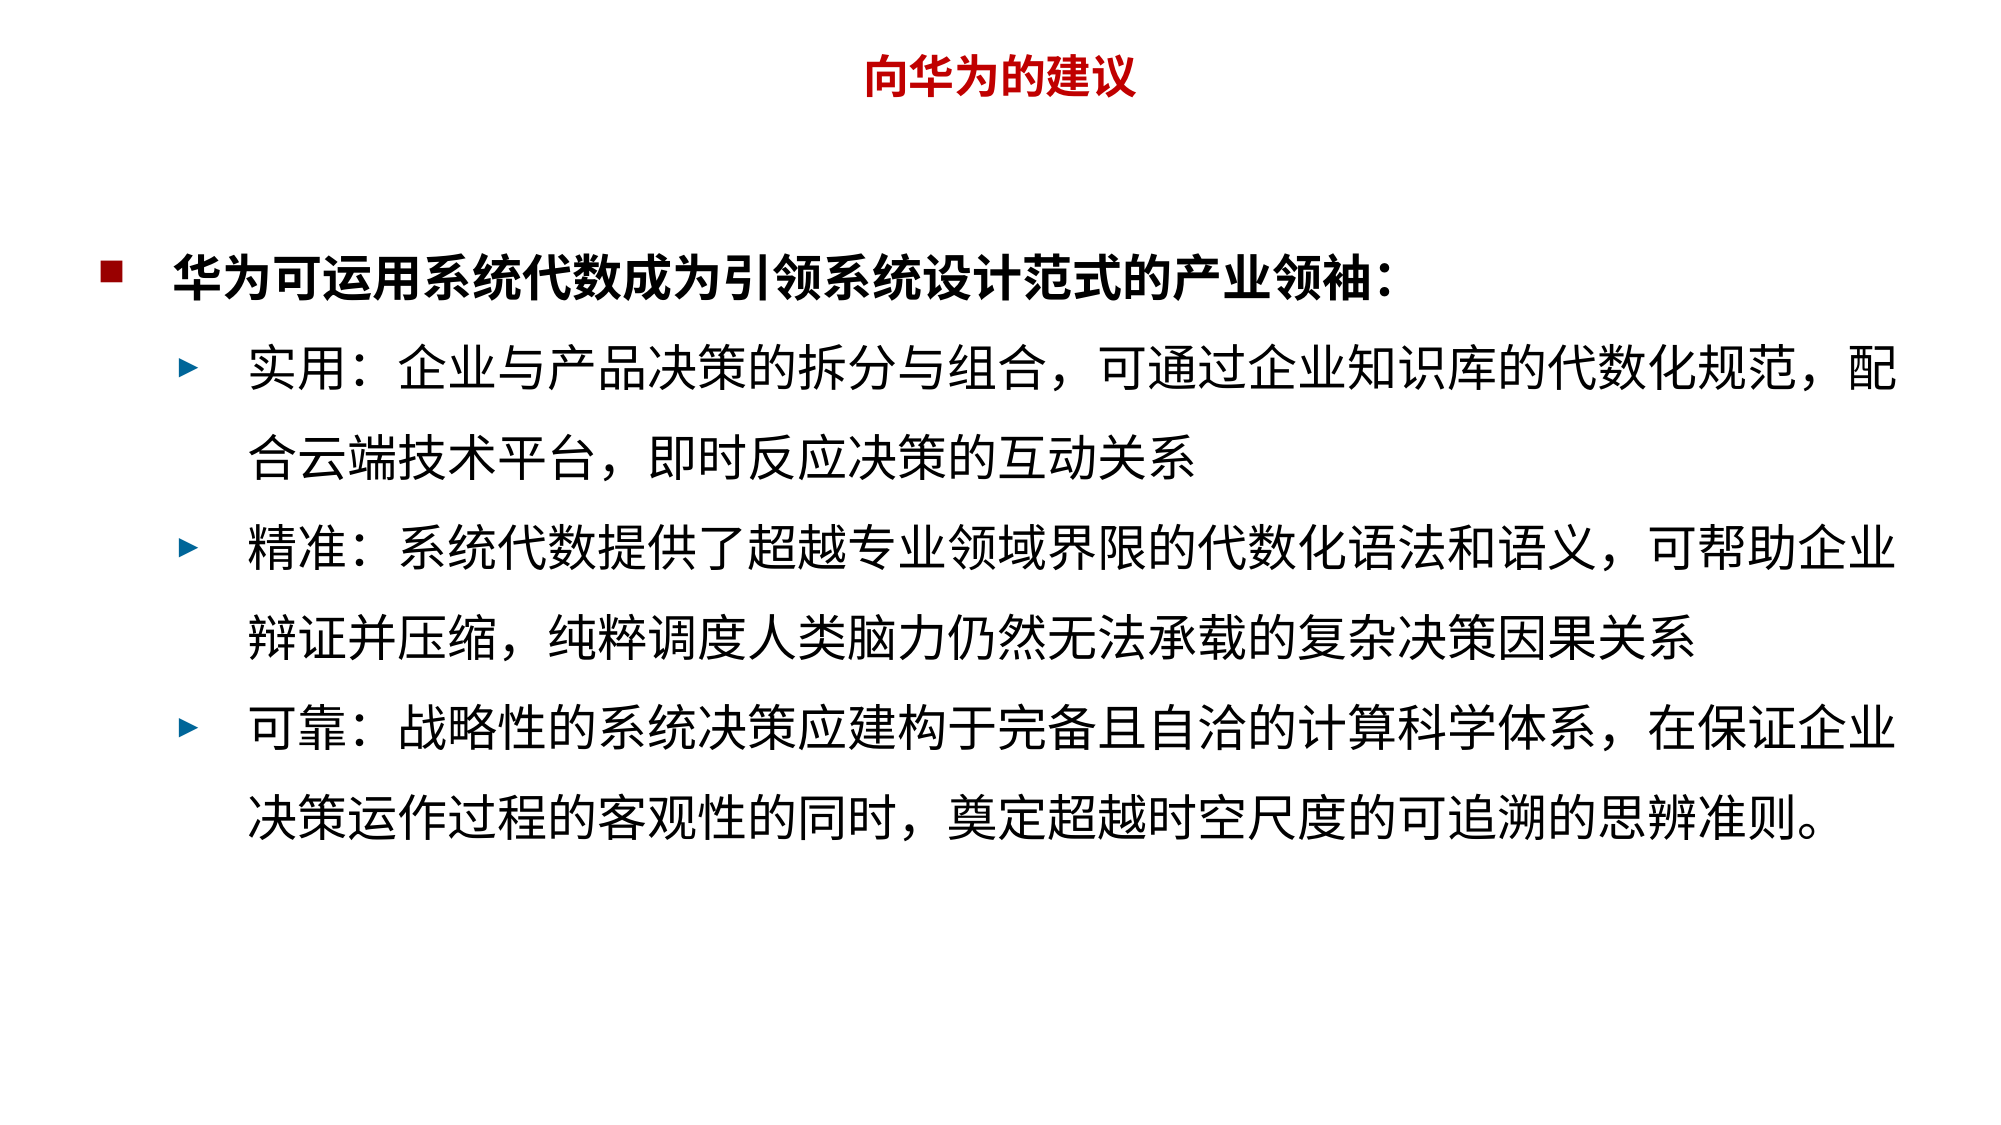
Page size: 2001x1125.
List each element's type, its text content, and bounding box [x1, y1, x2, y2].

title 向华为的建议 [99, 40, 1901, 118]
text_box 华为可运用系统代数成为引领系统设计范式的产业领袖： 实用：企业与产品决策的拆分与组合，可通过企业知识库的代数化规范，配合云端技术平台，即时反应决策的互动关系 精准：系统代数提供了超越专业领域界限的代数化语法和语义，可帮助企业辩证并压缩，纯粹调度人类脑力仍然无法承载的复杂决策因果关系 可靠：战略性的系统决策应建构于完备且自洽的计算科学体系，在保证企业决策运作过程的客观性的同时，奠定超越时空尺度的可追溯的思辨准则。 [82, 208, 1918, 892]
